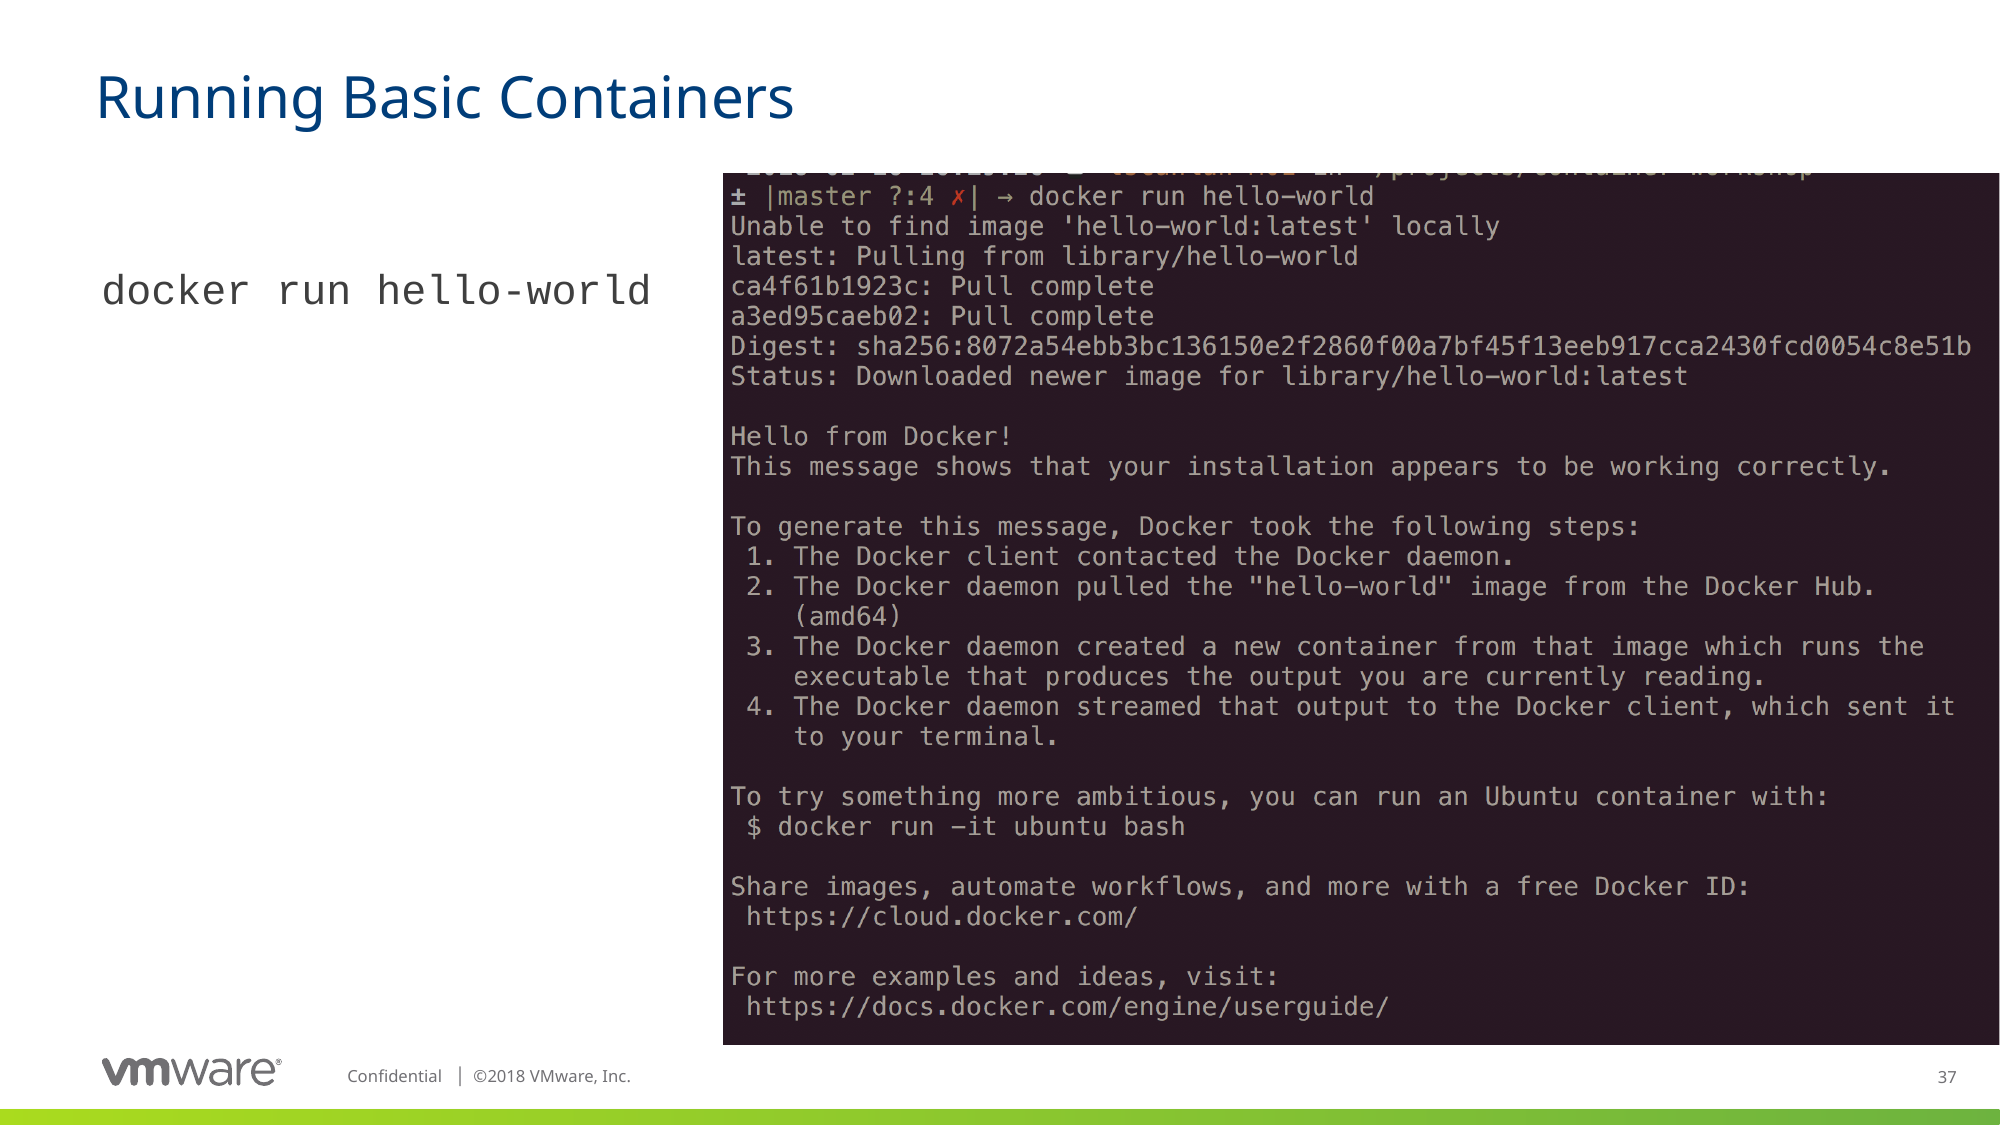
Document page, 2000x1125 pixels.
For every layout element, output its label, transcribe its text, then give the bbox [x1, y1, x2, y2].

title Running Basic Containers [95, 67, 1900, 131]
picture [723, 173, 2000, 1045]
list docker run hello-world [101, 262, 718, 1013]
